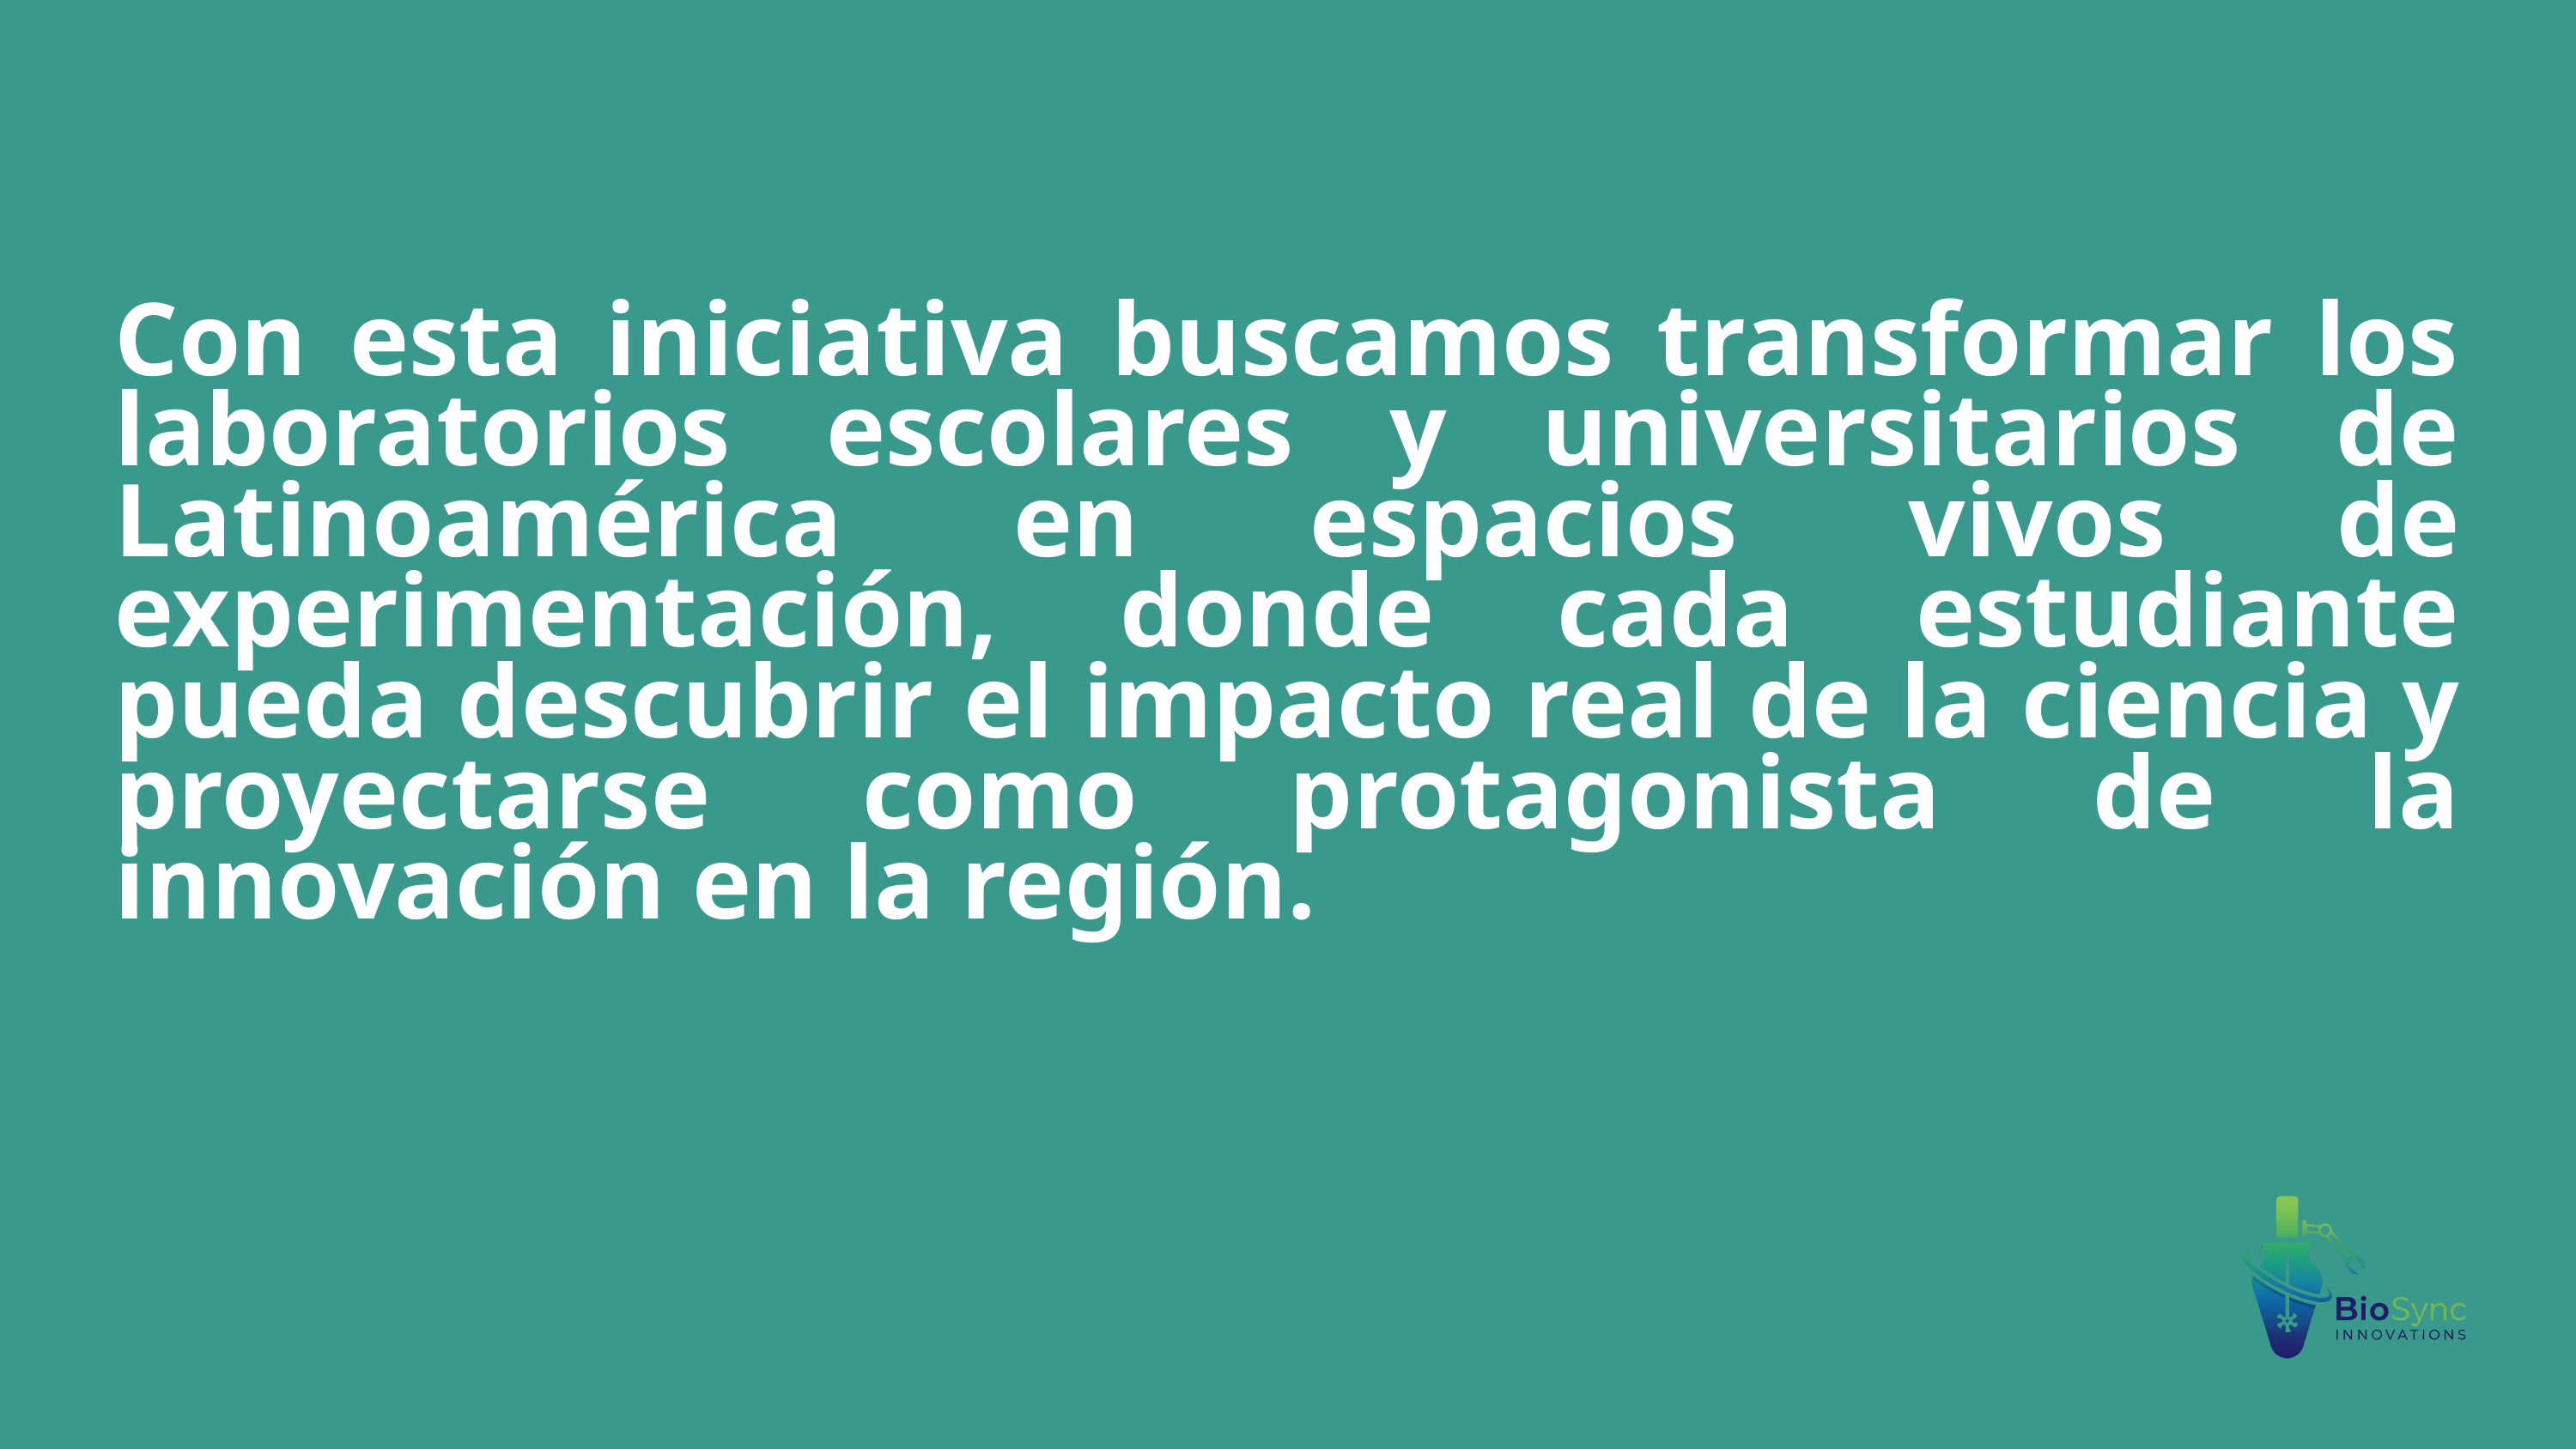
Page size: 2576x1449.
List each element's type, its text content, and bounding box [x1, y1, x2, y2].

text_box Con esta iniciativa buscamos transformar los laboratorios escolares y universitarios de Latinoamérica en espacios vivos de experimentación, donde cada estudiante pueda descubrir el impacto real de la ciencia y proyectarse como protagonista de la innovación en la región. [114, 305, 2462, 1016]
text_box [2181, 1105, 2525, 1449]
